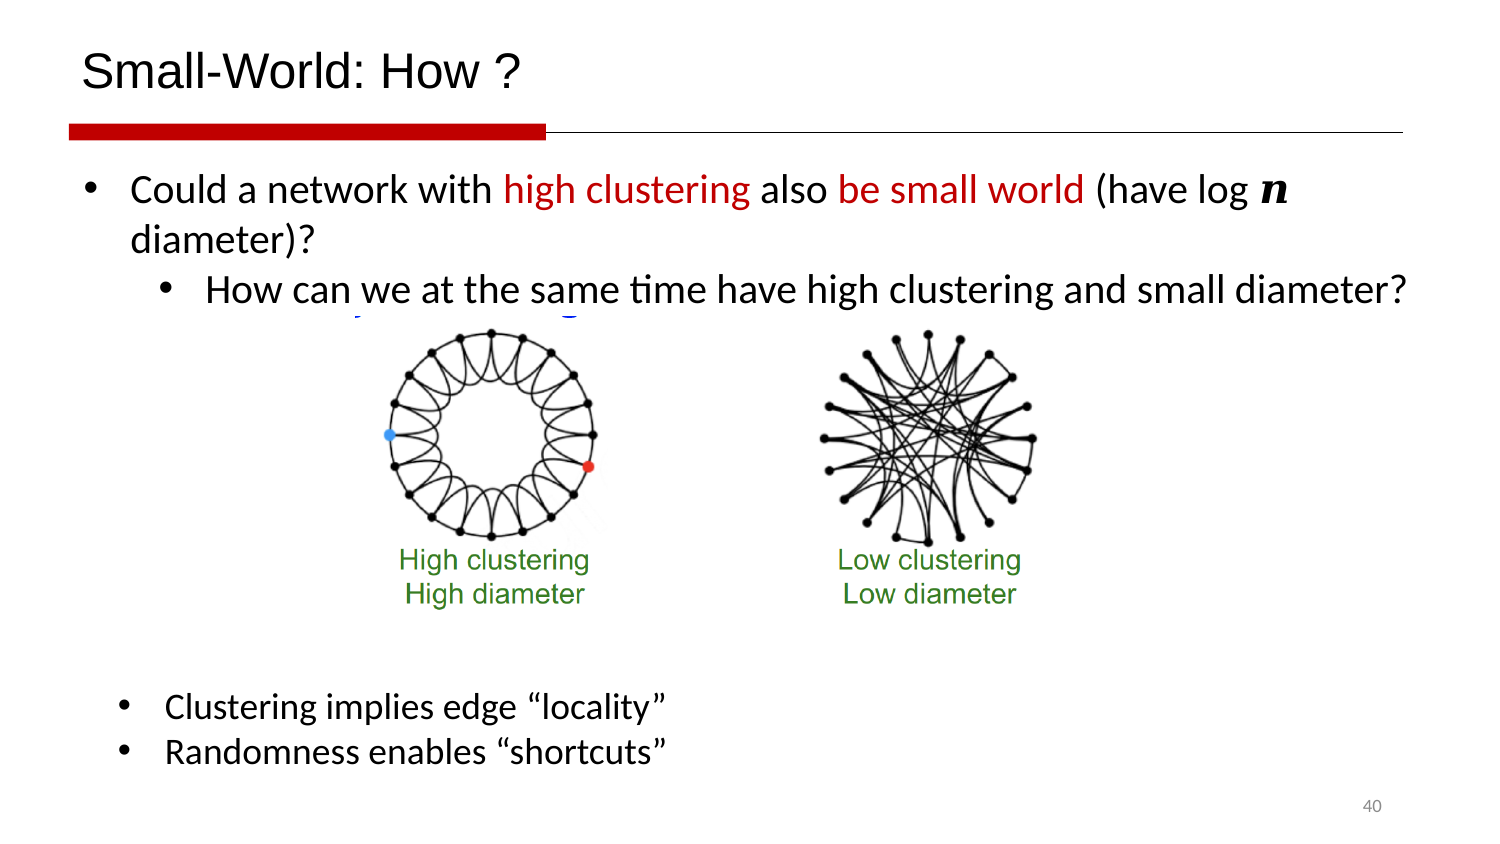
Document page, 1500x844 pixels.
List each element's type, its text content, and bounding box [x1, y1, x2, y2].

slide_number 40 [1059, 782, 1397, 827]
picture [355, 316, 1064, 629]
text_box Small-World: How ? [66, 30, 537, 106]
text_box Clustering implies edge “locality” Randomness enables “shortcuts” [103, 674, 853, 780]
text_box Could a network with high clustering also be small world (have log 𝒏 diameter)? How can we at the same time have high clustering and small diameter? [68, 154, 1482, 320]
text_box [68, 133, 547, 142]
text_box [68, 123, 547, 132]
